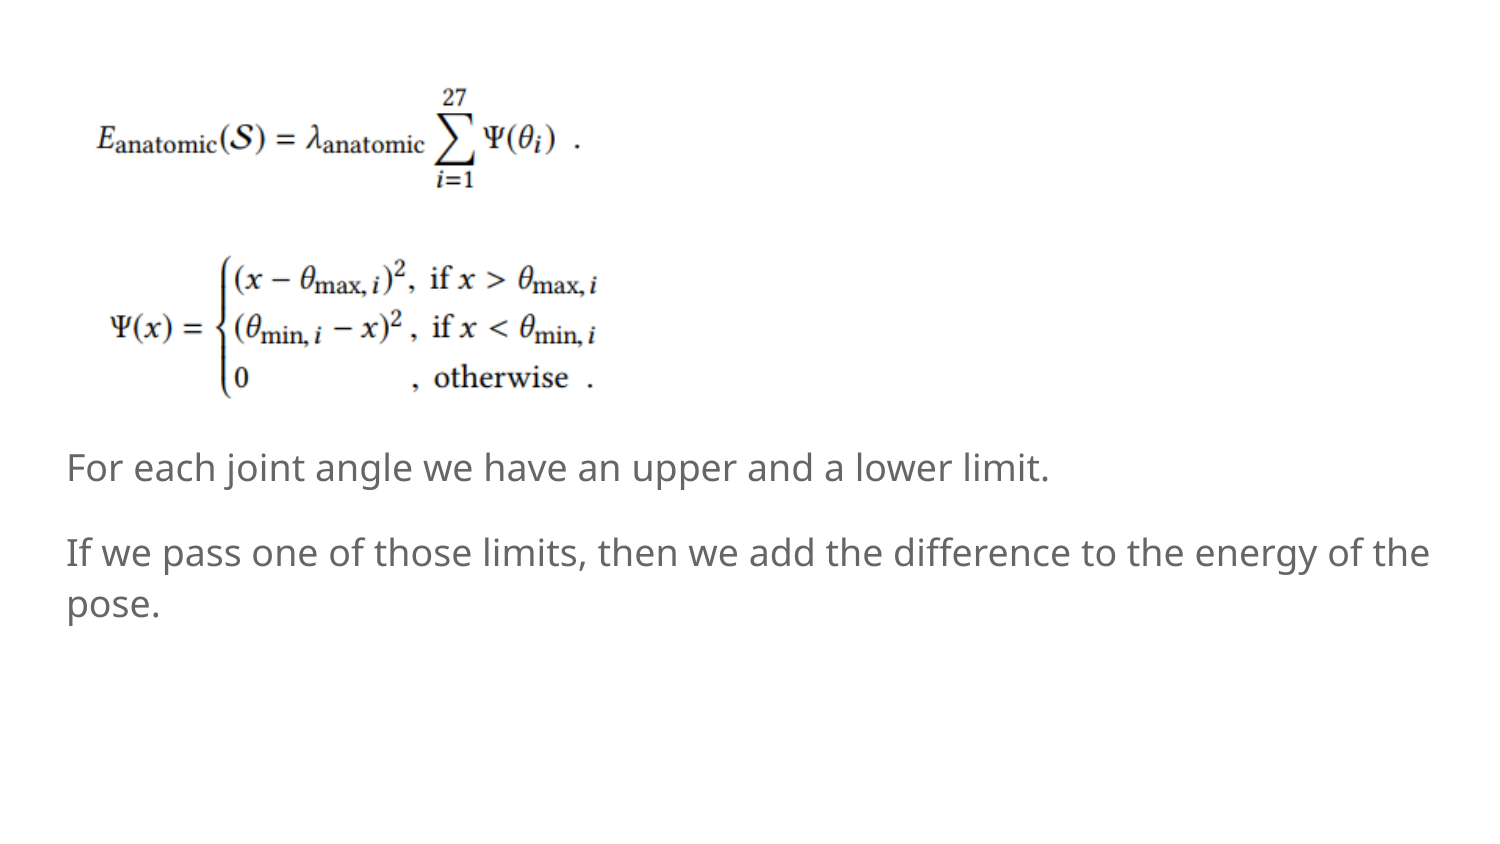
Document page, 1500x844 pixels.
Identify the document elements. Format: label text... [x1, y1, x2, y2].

picture [50, 71, 605, 202]
picture [50, 241, 633, 423]
list For each joint angle we have an upper and a lower limit. If we pass one of those limits, then we add the difference to the energy of the pose. [51, 421, 1449, 750]
